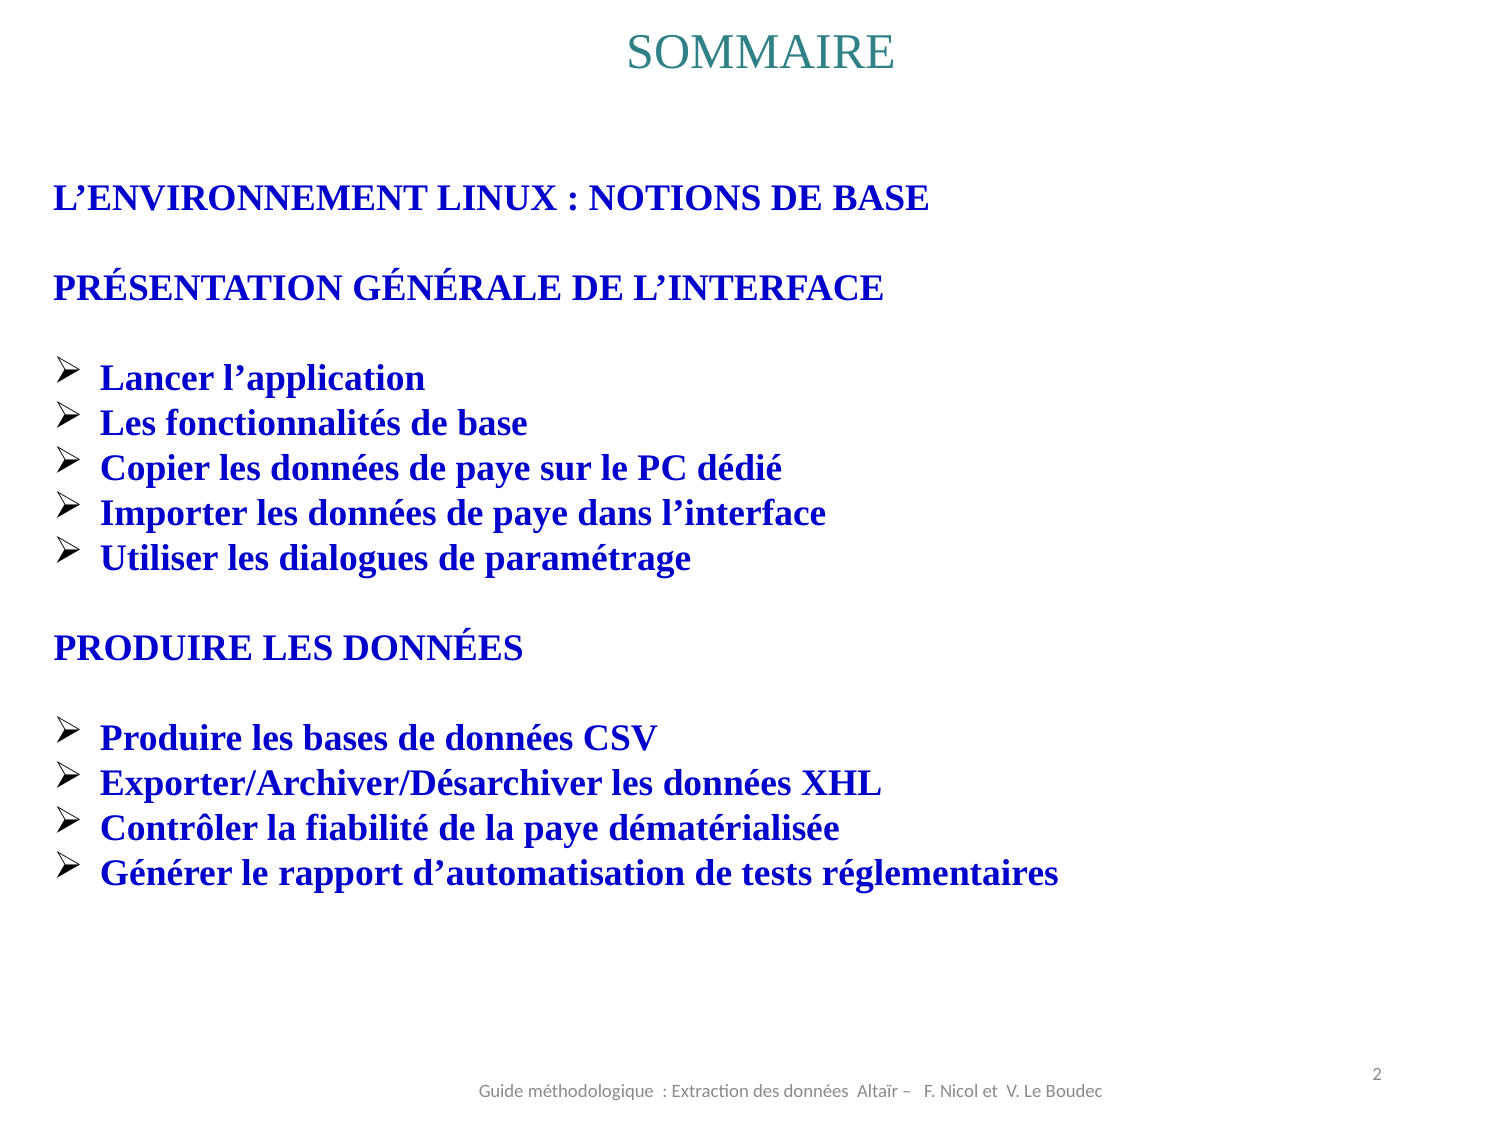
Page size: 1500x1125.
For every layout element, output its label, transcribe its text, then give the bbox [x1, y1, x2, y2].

text_box L’ENVIRONNEMENT LINUX : NOTIONS DE BASE PRÉSENTATION GÉNÉRALE DE L’INTERFACE Lancer l’application Les fonctionnalités de base Copier les données de paye sur le PC dédié Importer les données de paye dans l’interface Utiliser les dialogues de paramétrage PRODUIRE LES DONNÉES Produire les bases de données CSV Exporter/Archiver/Désarchiver les données XHL Contrôler la fiabilité de la paye dématérialisée Générer le rapport d’automatisation de tests réglementaires [53, 172, 1447, 936]
text_box SOMMAIRE [247, 18, 1275, 88]
text_box Guide méthodologique : Extraction des données Altaïr – F. Nicol et V. Le Boudec [451, 1060, 1130, 1120]
text_box <numéro> [1059, 1042, 1397, 1103]
